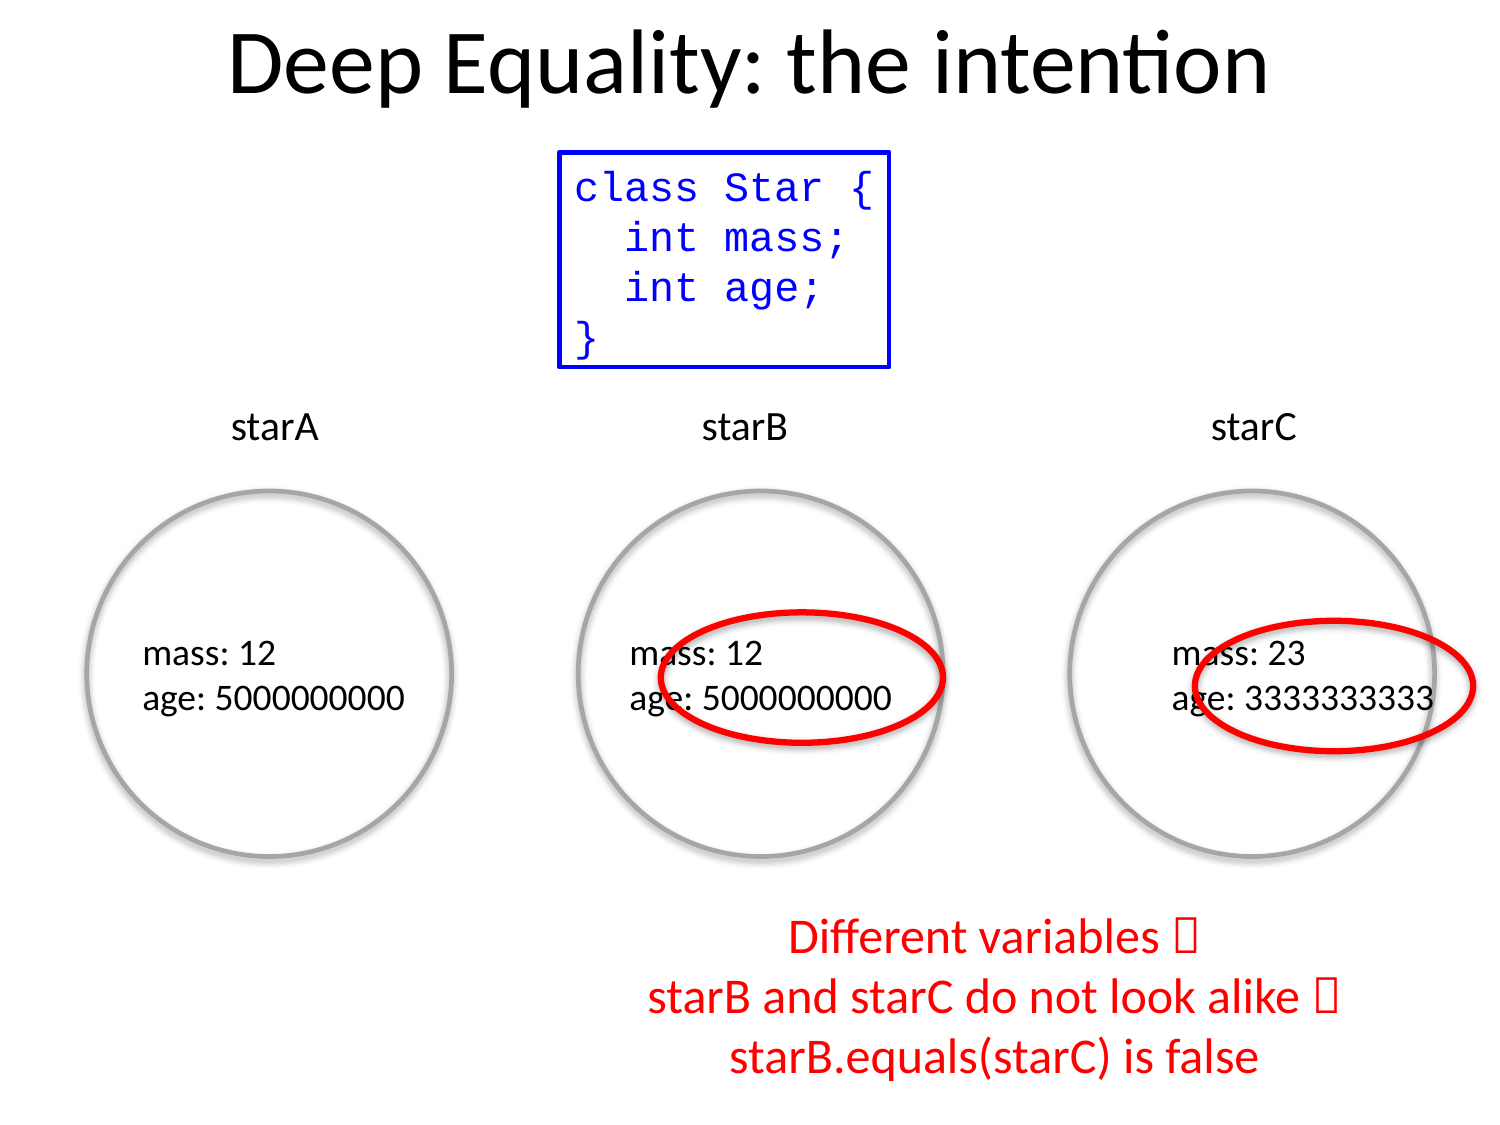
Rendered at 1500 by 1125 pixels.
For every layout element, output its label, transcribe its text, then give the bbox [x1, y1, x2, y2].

text_box class Star { int mass; int age; } [559, 152, 890, 368]
title Deep Equality: the intention [75, 0, 1425, 135]
text_box starA [216, 391, 334, 457]
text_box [577, 490, 960, 857]
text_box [86, 490, 452, 857]
text_box starB [686, 391, 804, 457]
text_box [1069, 490, 1452, 857]
text_box [1456, 653, 1474, 719]
text_box starC [1195, 391, 1312, 457]
text_box Different variables  starB and starC do not look alike  starB.equals(starC) is false [632, 896, 1357, 1092]
